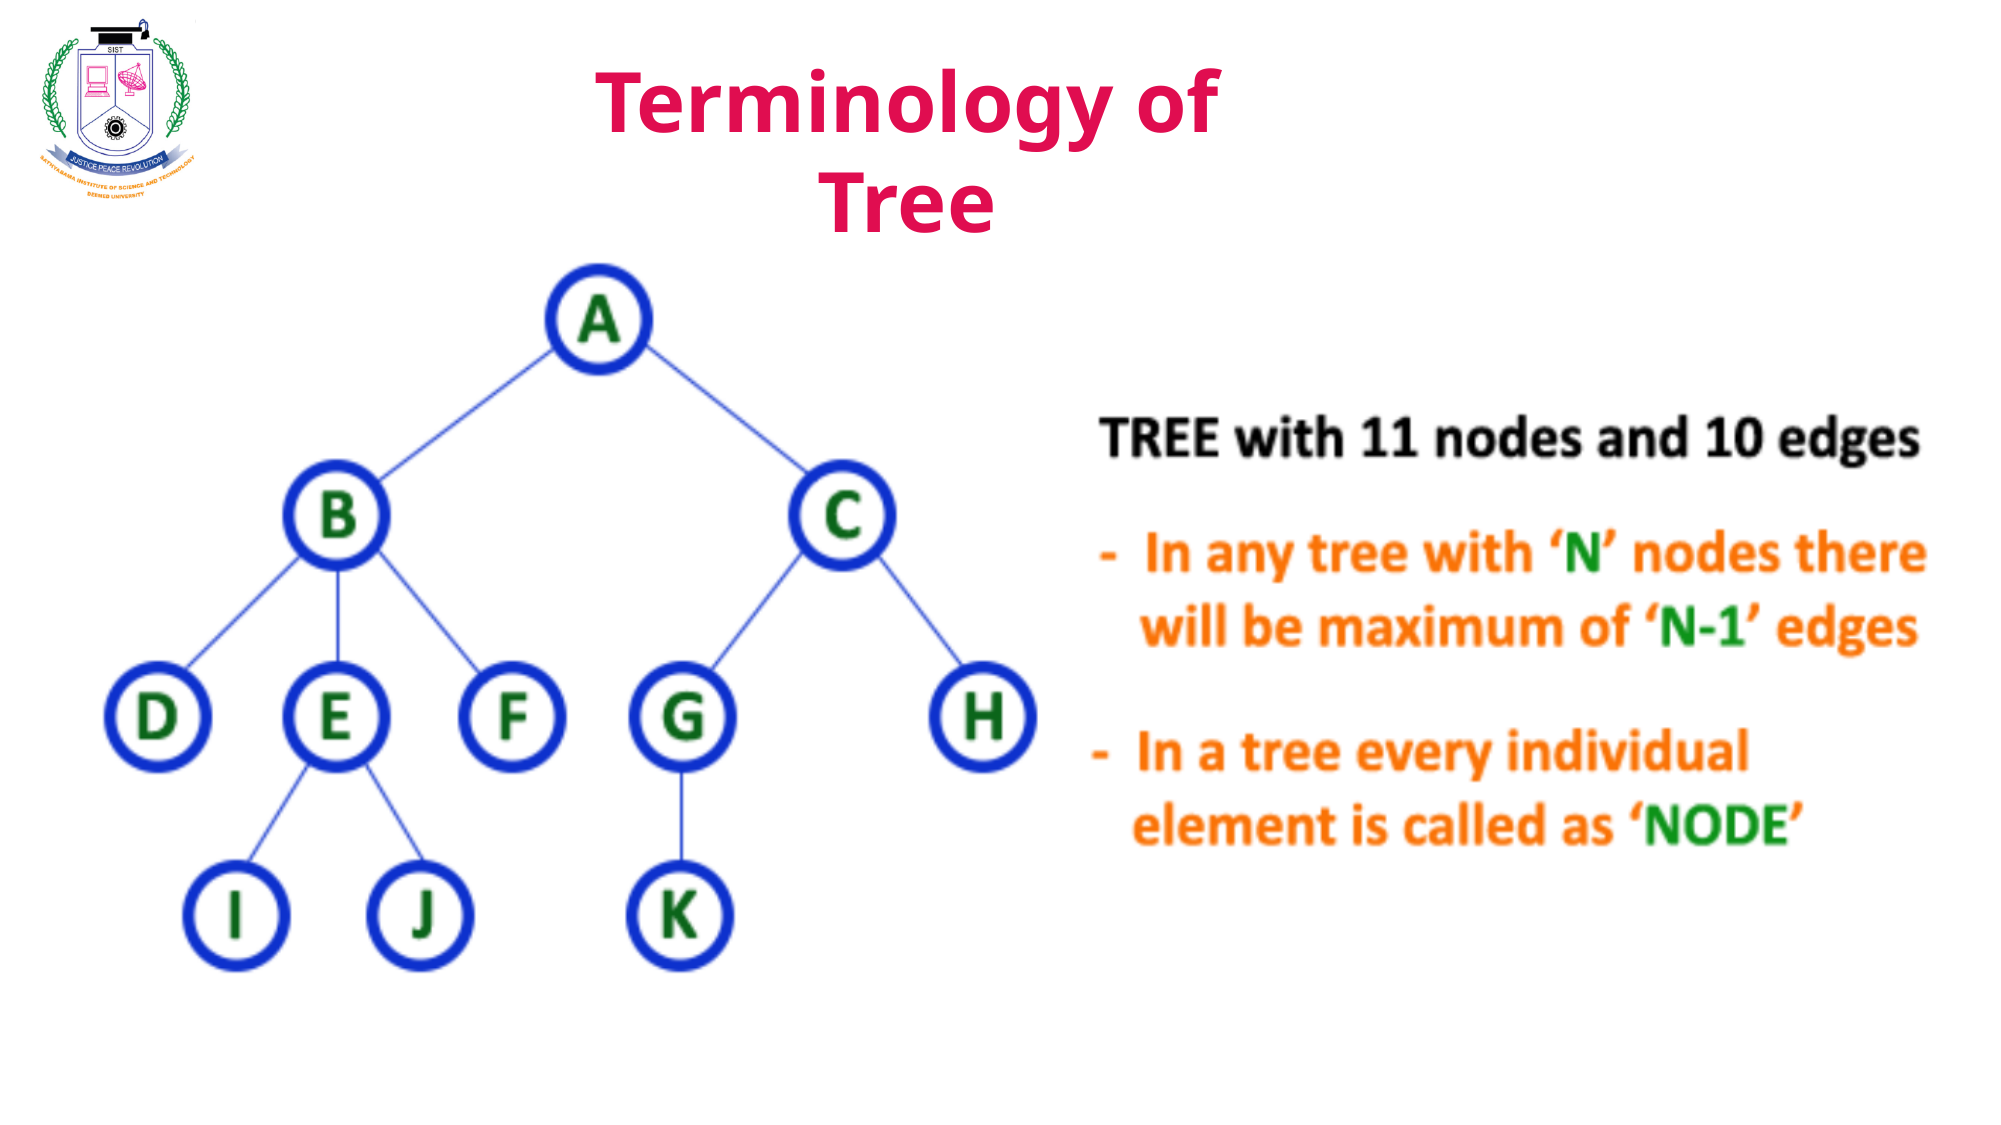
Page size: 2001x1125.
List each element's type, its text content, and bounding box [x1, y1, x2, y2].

picture [28, 14, 196, 205]
picture [80, 210, 1949, 1003]
text_box Terminology of Tree [494, 41, 1320, 210]
